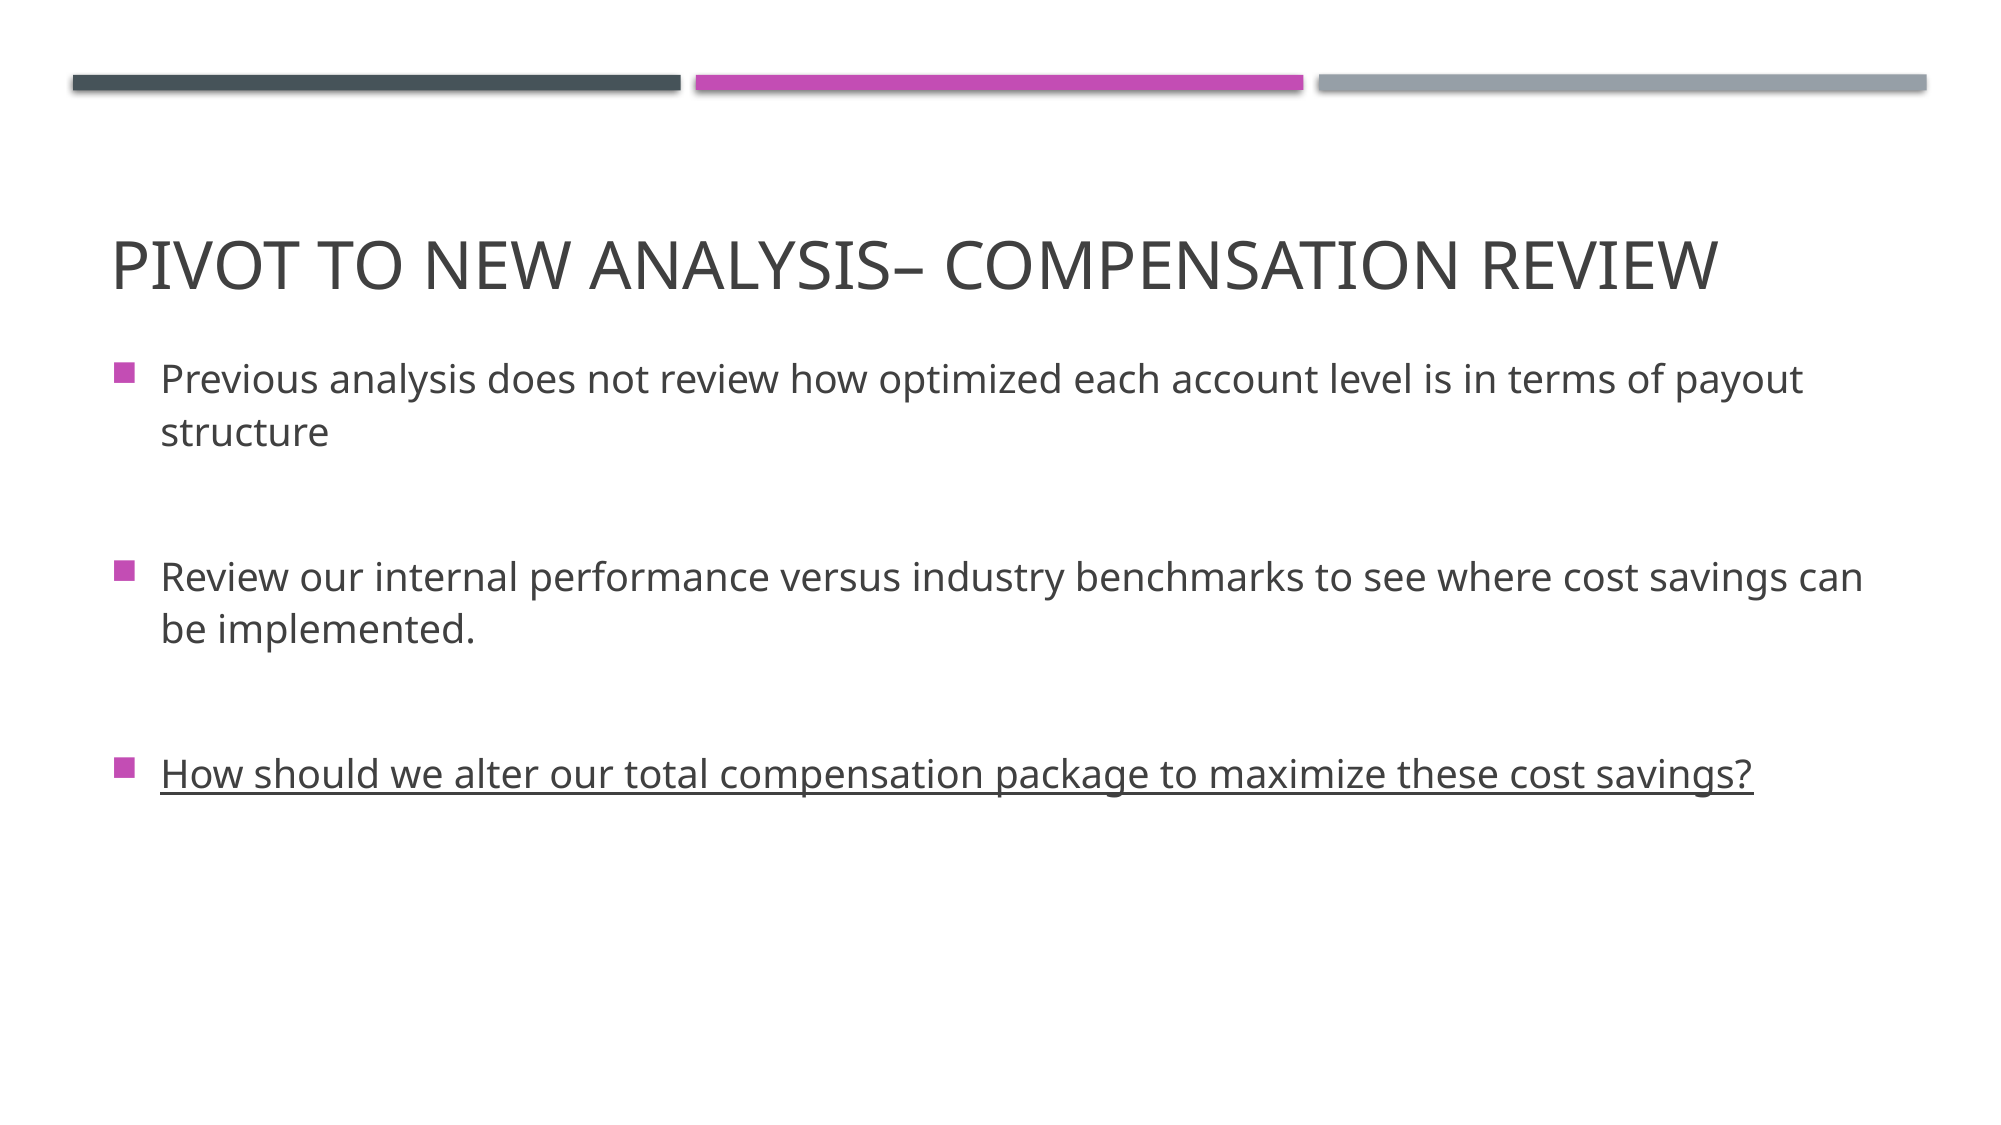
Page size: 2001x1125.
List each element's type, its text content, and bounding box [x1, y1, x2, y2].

title Pivot to New analysis– Compensation Review [95, 115, 1905, 311]
list Previous analysis does not review how optimized each account level is in terms of payout structure Review our internal performance versus industry benchmarks to see where cost savings can be implemented. How should we alter our total compensation package to maximize these cost savings? [95, 383, 1905, 981]
